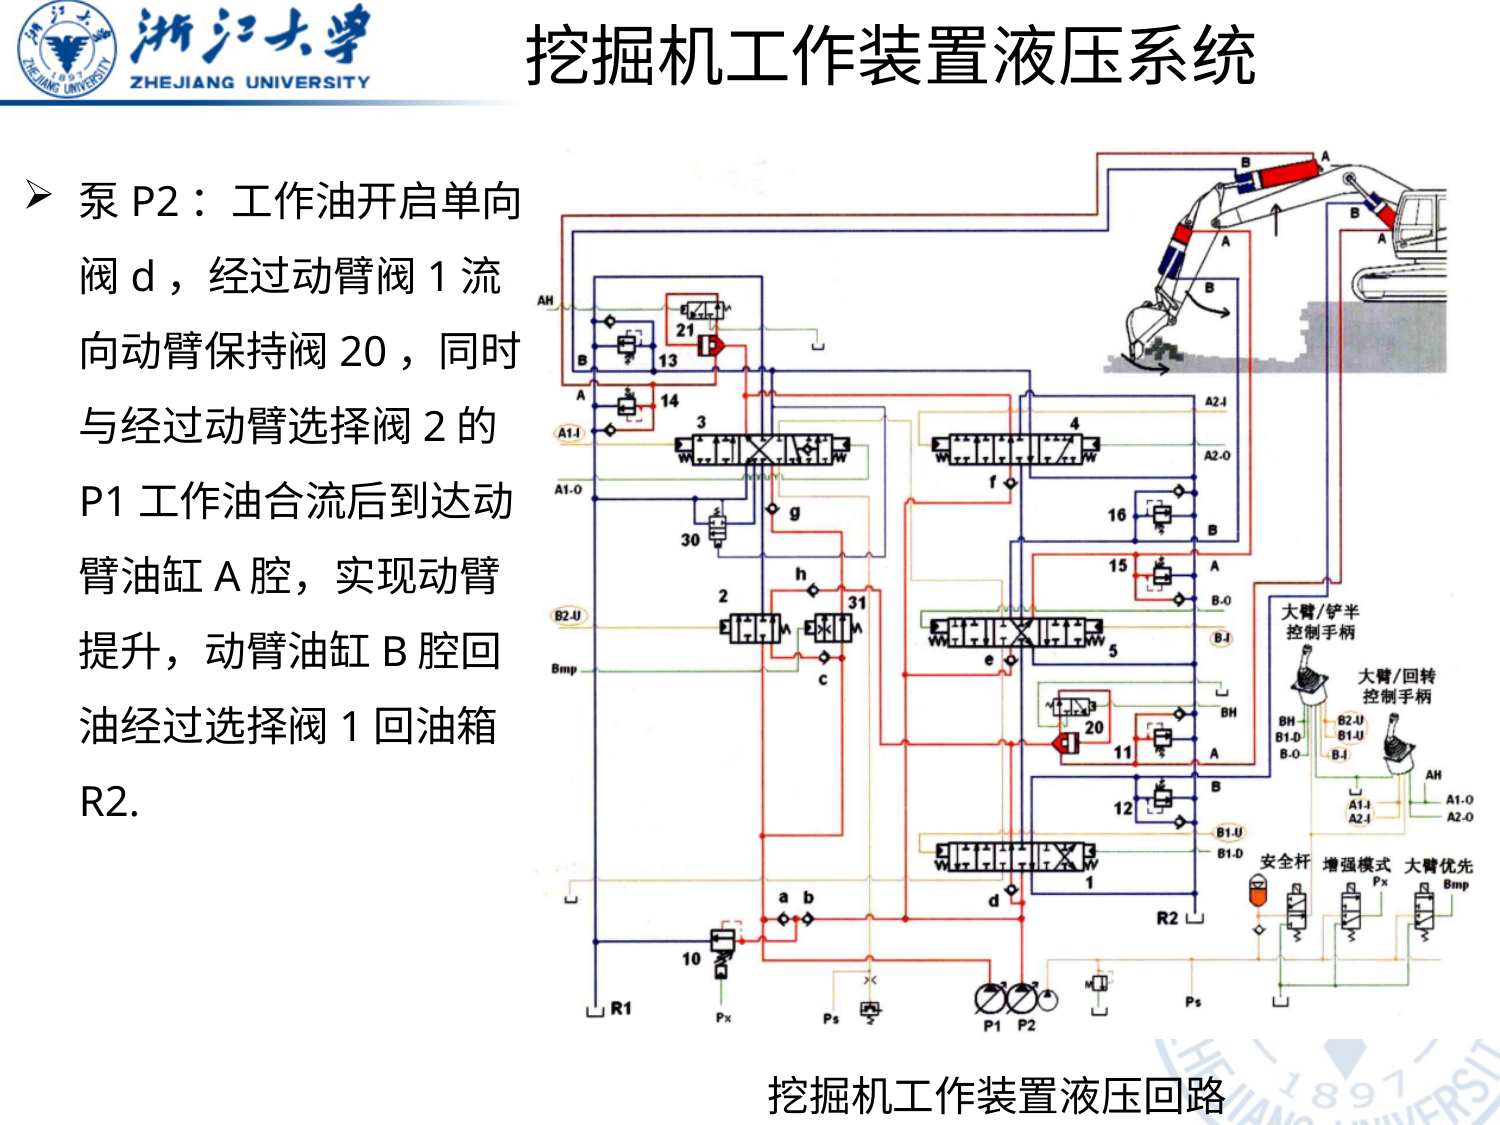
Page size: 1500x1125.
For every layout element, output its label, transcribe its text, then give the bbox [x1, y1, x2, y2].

title 挖掘机工作装置液压系统 [466, 3, 1317, 106]
picture [0, 0, 1500, 1125]
text_box 泵P2：工作油开启单向阀d，经过动臂阀1流向动臂保持阀20，同时与经过动臂选择阀2的P1工作油合流后到达动臂油缸A腔，实现动臂提升，动臂油缸B腔回油经过选择阀1回油箱R2. [7, 142, 484, 832]
text_box 挖掘机工作装置液压回路 [655, 1062, 1339, 1125]
